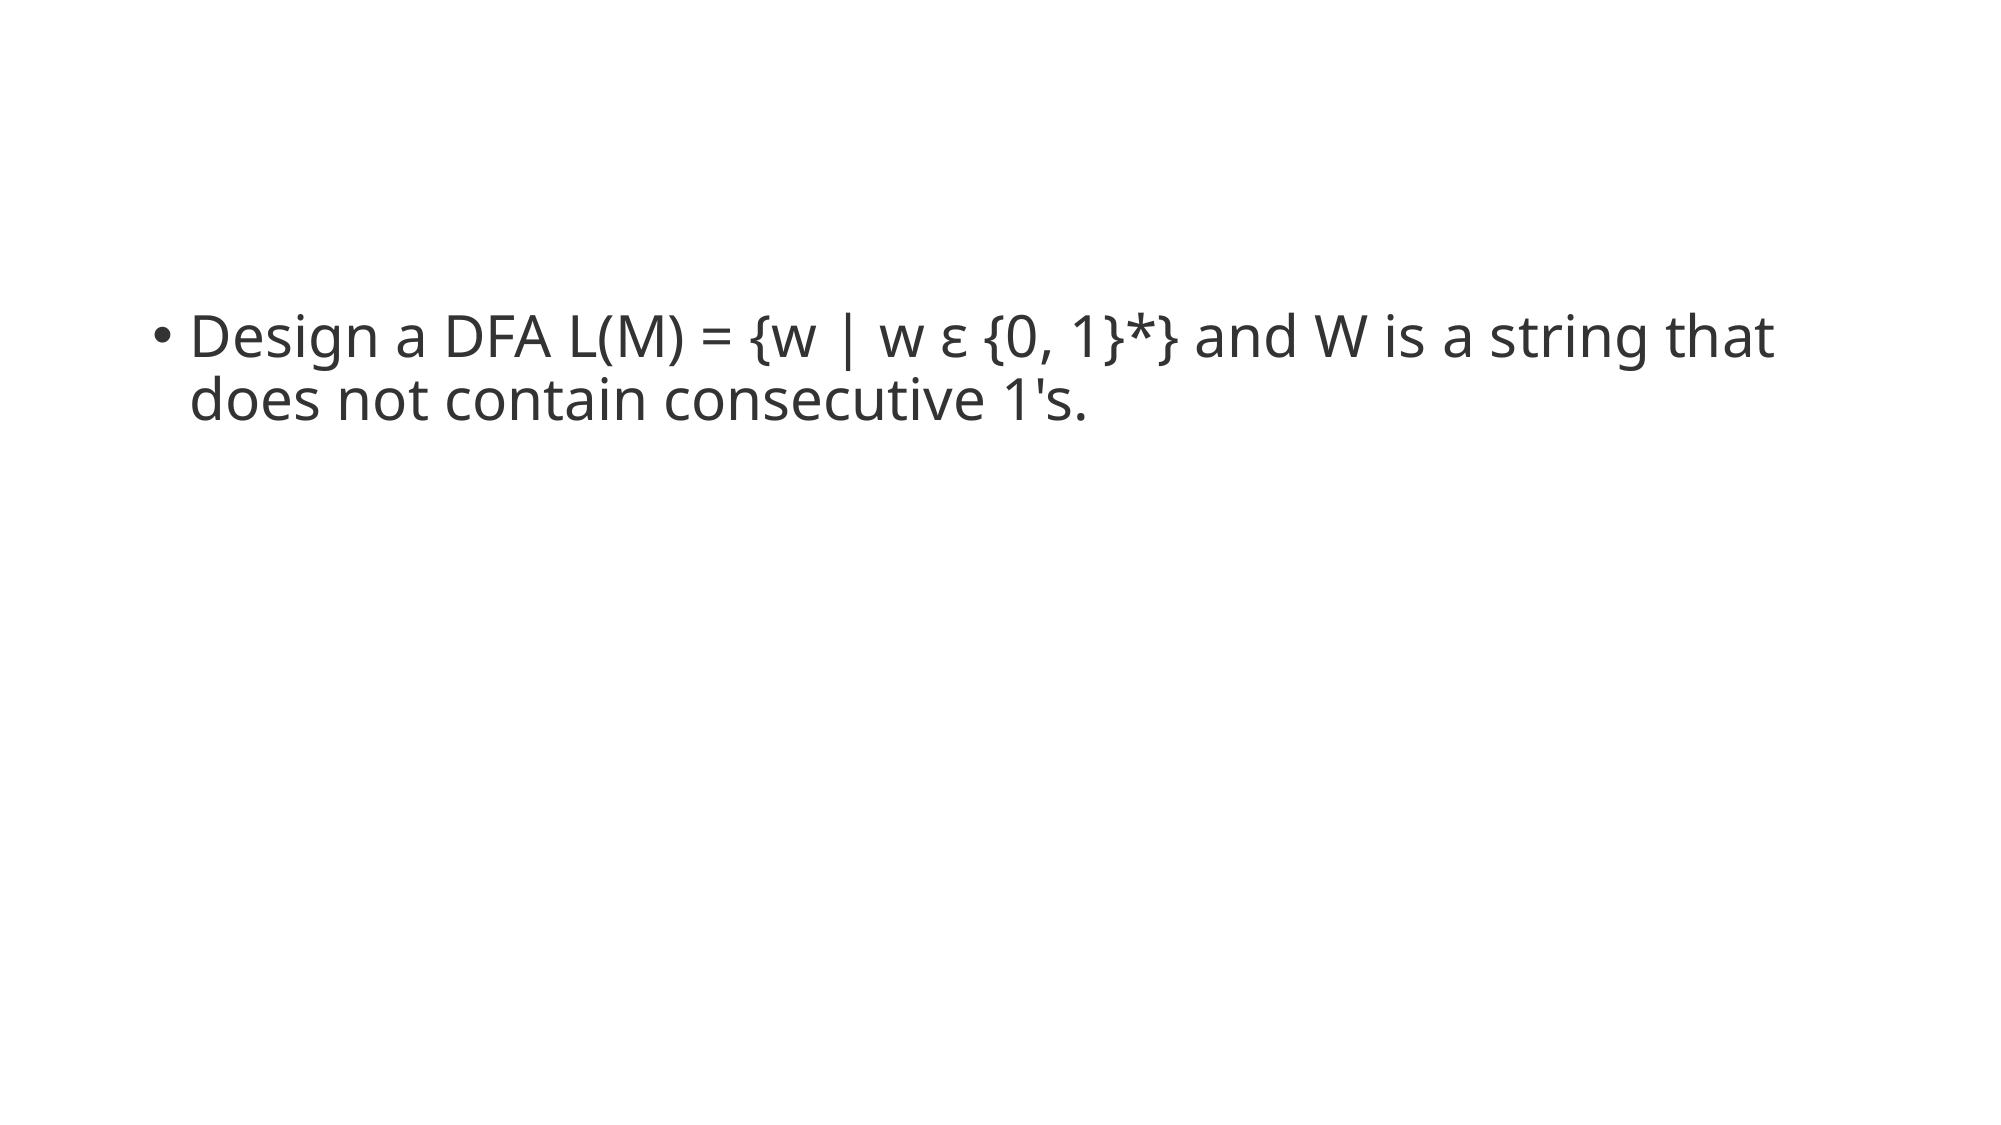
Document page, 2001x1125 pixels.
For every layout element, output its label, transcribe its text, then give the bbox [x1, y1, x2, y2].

list Design a DFA L(M) = {w | w ε {0, 1}*} and W is a string that does not contain consecutive 1's. [137, 299, 1863, 1014]
